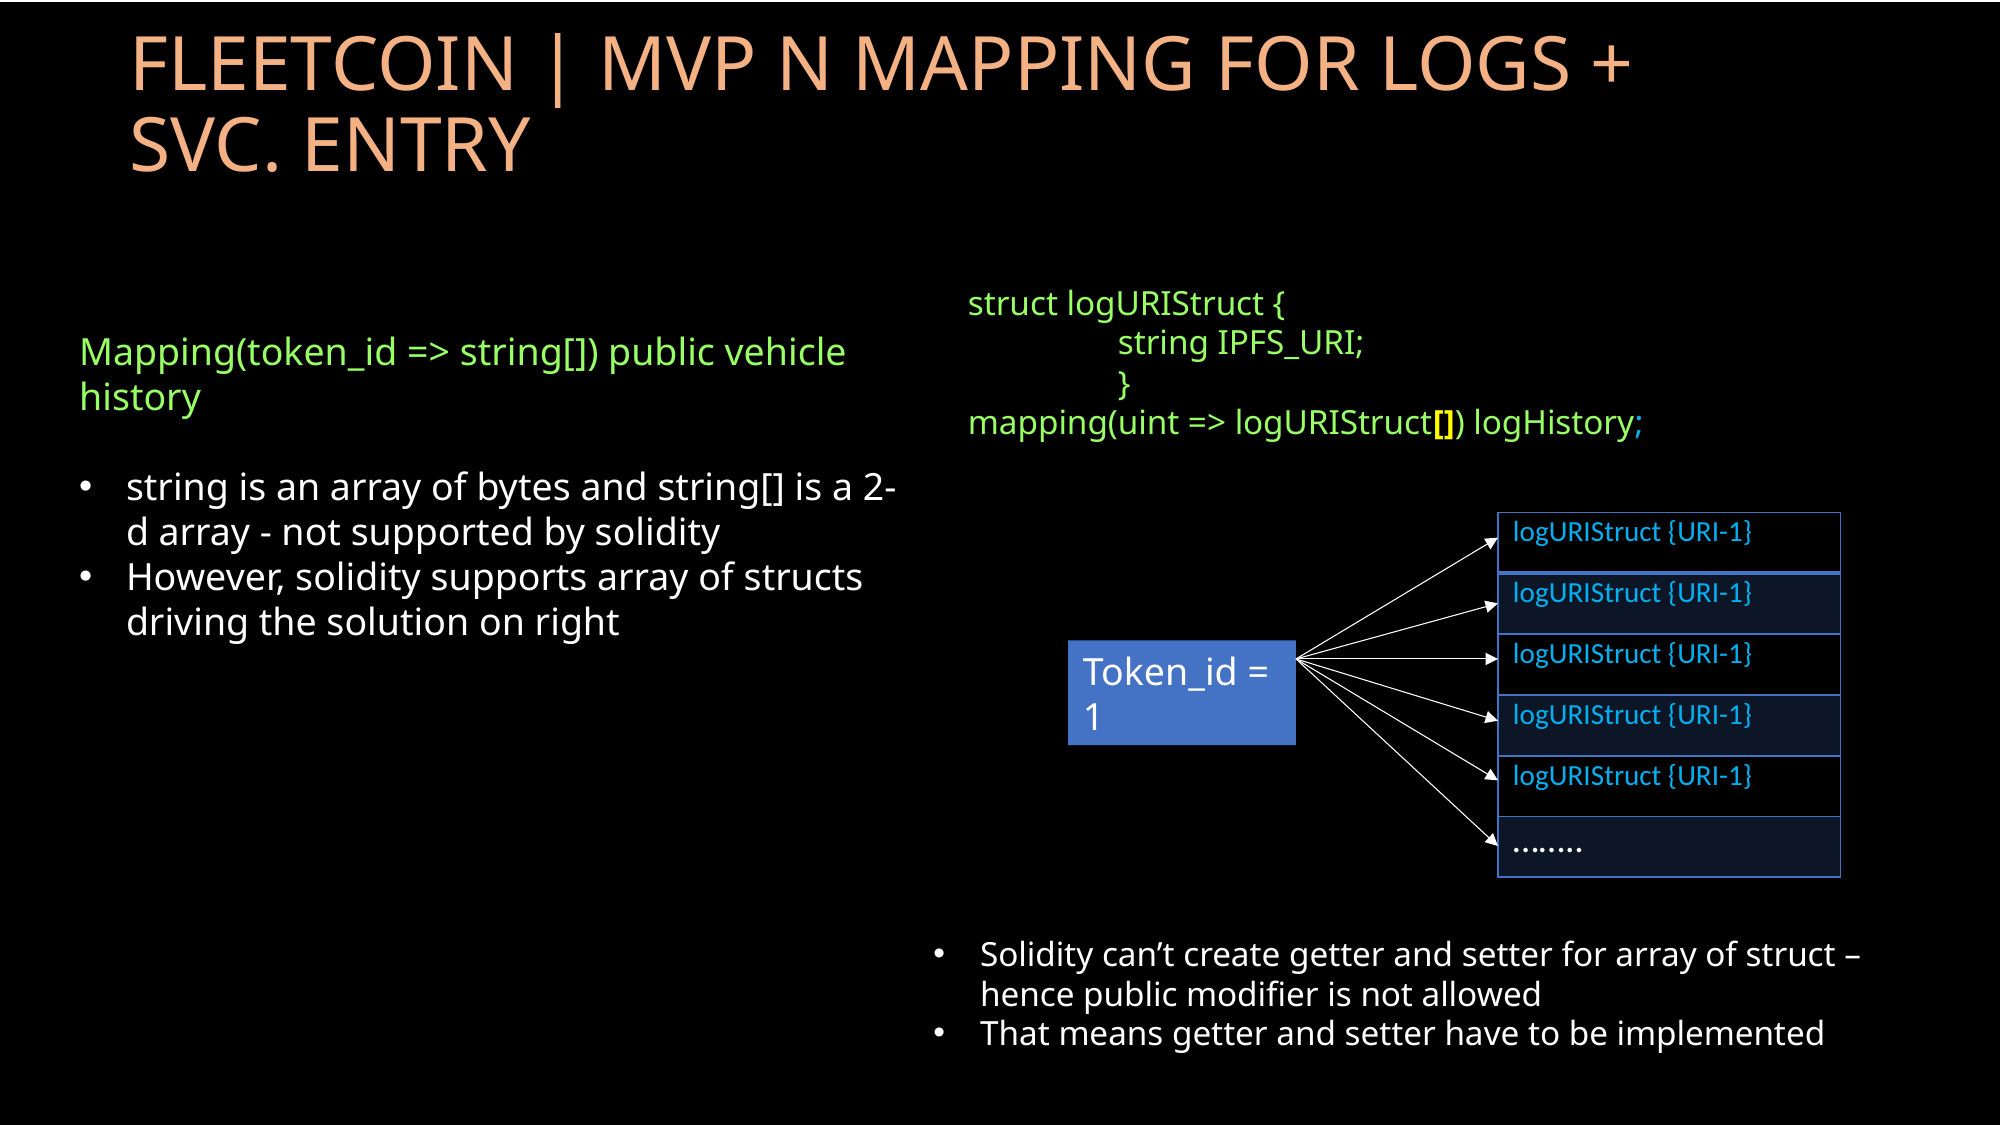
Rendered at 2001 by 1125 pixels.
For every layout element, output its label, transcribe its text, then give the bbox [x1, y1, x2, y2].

table_cell logURIStruct {URI-1} [1499, 575, 1840, 633]
title [114, 55, 1792, 150]
table_header logURIStruct {URI-1} [1499, 513, 1840, 571]
table_cell logURIStruct {URI-1} [1499, 757, 1840, 816]
text_box [0, 2, 2000, 1125]
text_box Token_id = 1 [1068, 640, 1295, 746]
table_cell …….. [1499, 817, 1840, 876]
text_box Solidity can’t create getter and setter for array of struct – hence public modifier is not allowed That means getter and setter have to be implemented [918, 925, 1920, 1060]
table_cell logURIStruct {URI-1} [1499, 696, 1840, 755]
text_box FLEETCOIN | MVP N MAPPING FOR LOGS + SVC. ENTRY [114, 101, 1750, 196]
text_box struct logURIStruct { string IPFS_URI; } mapping(uint => logURIStruct[]) logHistory; [953, 274, 1808, 449]
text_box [1295, 658, 1498, 846]
text_box Mapping(token_id => string[]) public vehicle history string is an array of bytes and string[] is a 2-d array - not supported by solidity However, solidity supports array of structs driving the solution on right [64, 320, 919, 651]
table_cell logURIStruct {URI-1} [1499, 635, 1840, 694]
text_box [1295, 537, 1498, 603]
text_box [1295, 603, 1498, 658]
